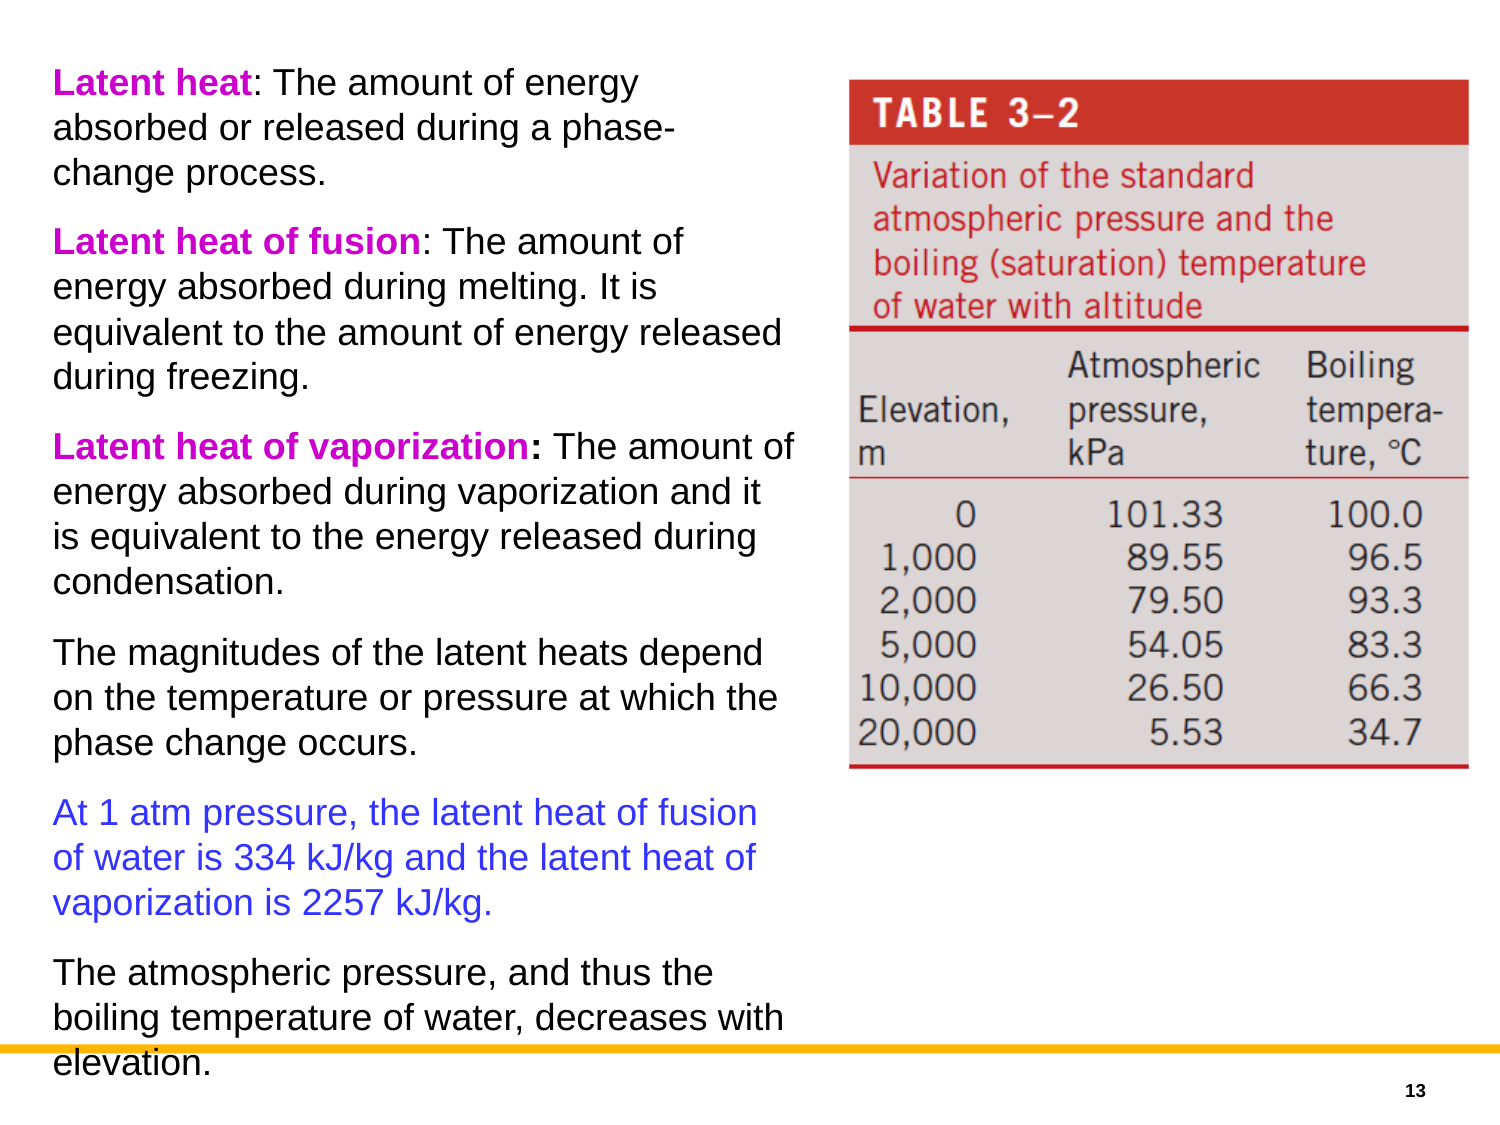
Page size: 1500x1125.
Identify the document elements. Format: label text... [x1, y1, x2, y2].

picture [842, 74, 1475, 775]
list Latent heat: The amount of energy absorbed or released during a phase-change process. Latent heat of fusion: The amount of energy absorbed during melting. It is equivalent to the amount of energy released during freezing. Latent heat of vaporization: The amount of energy absorbed during vaporization and it is equivalent to the energy released during condensation. The magnitudes of the latent heats depend on the temperature or pressure at which the phase change occurs. At 1 atm pressure, the latent heat of fusion of water is 334 kJ/kg and the latent heat of vaporization is 2257 kJ/kg. The atmospheric pressure, and thus the boiling temperature of water, decreases with elevation. [37, 50, 813, 1075]
slide_number 13 [1283, 1071, 1442, 1109]
